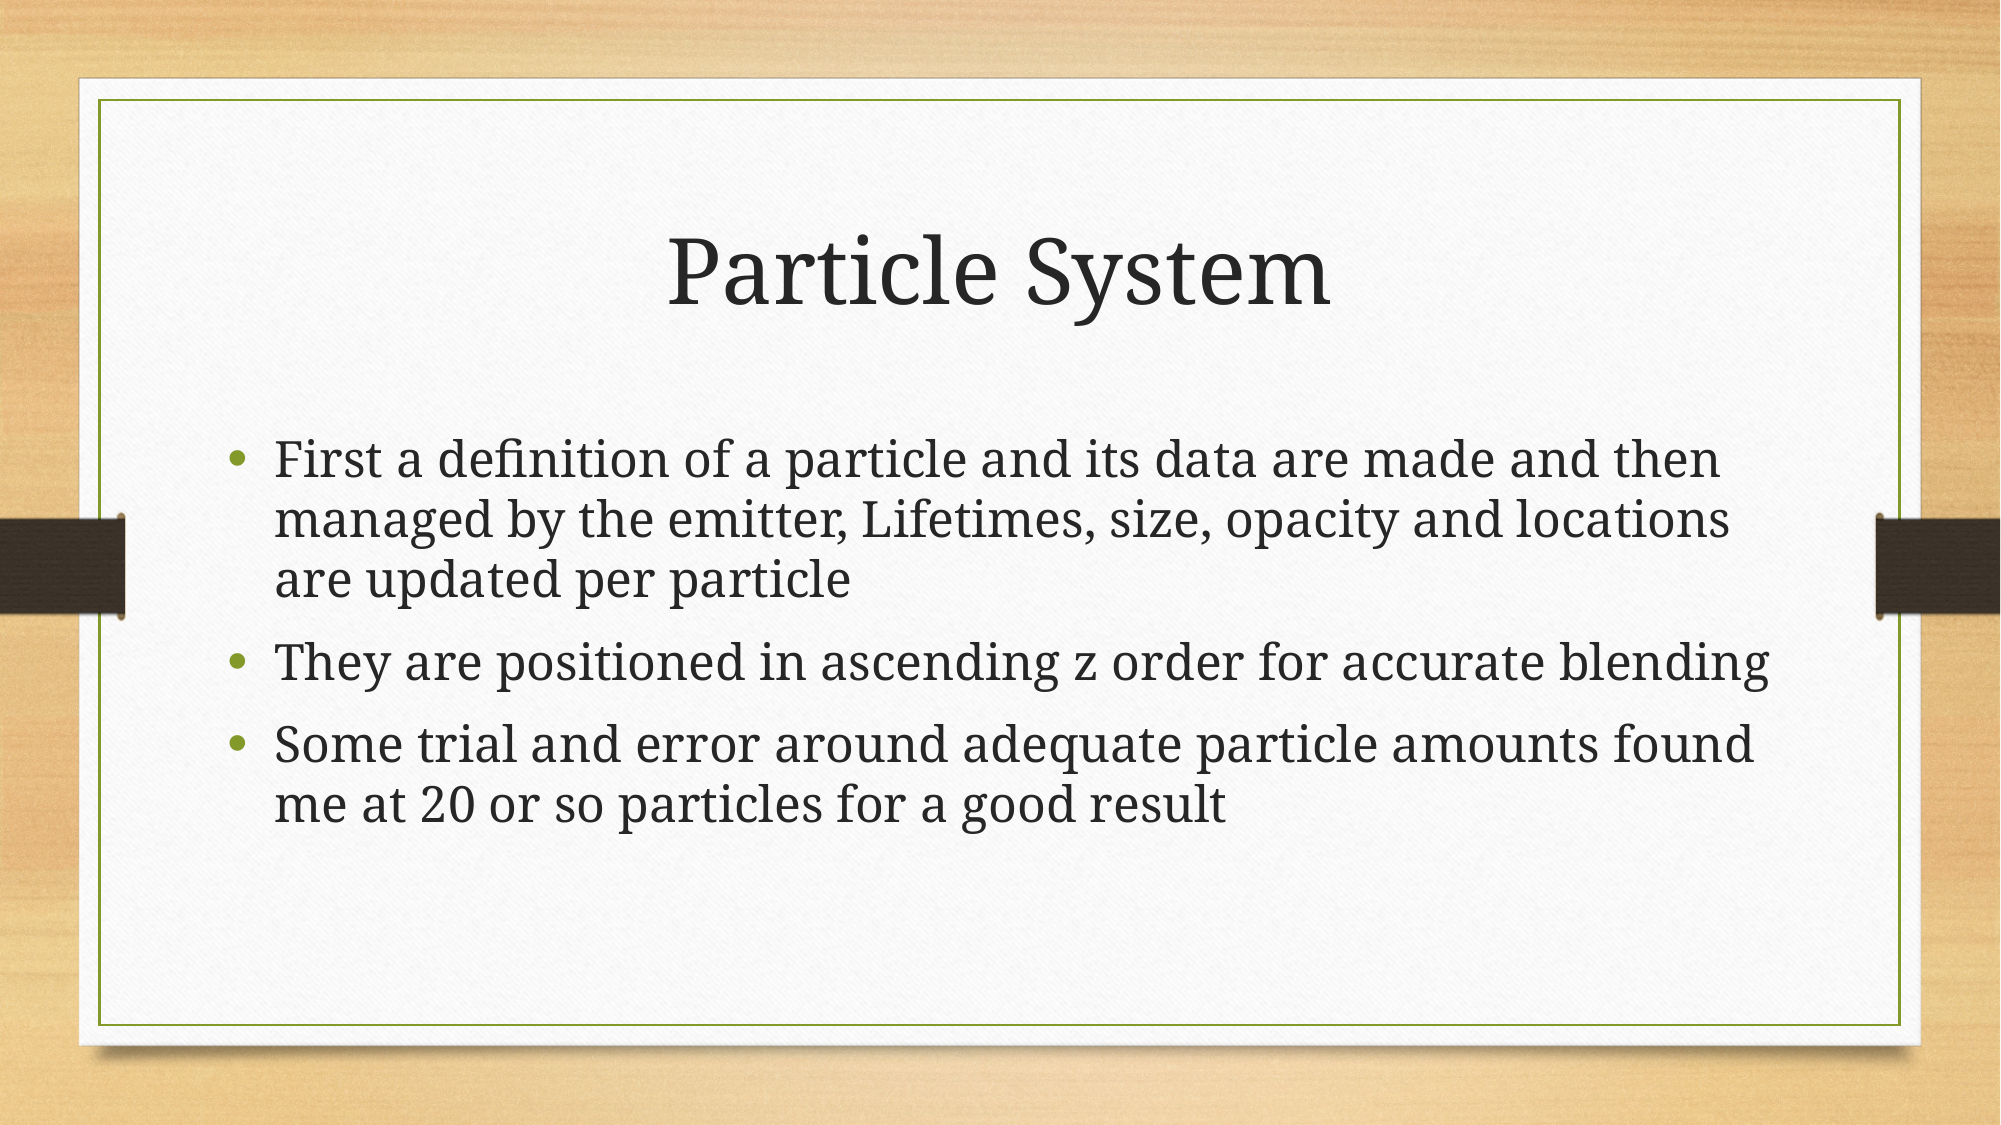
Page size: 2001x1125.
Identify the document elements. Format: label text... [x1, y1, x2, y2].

picture [0, 0, 2001, 1125]
list First a definition of a particle and its data are made and then managed by the emitter, Lifetimes, size, opacity and locations are updated per particle They are positioned in ascending z order for accurate blending Some trial and error around adequate particle amounts found me at 20 or so particles for a good result [212, 420, 1788, 963]
title Particle System [212, 161, 1788, 375]
